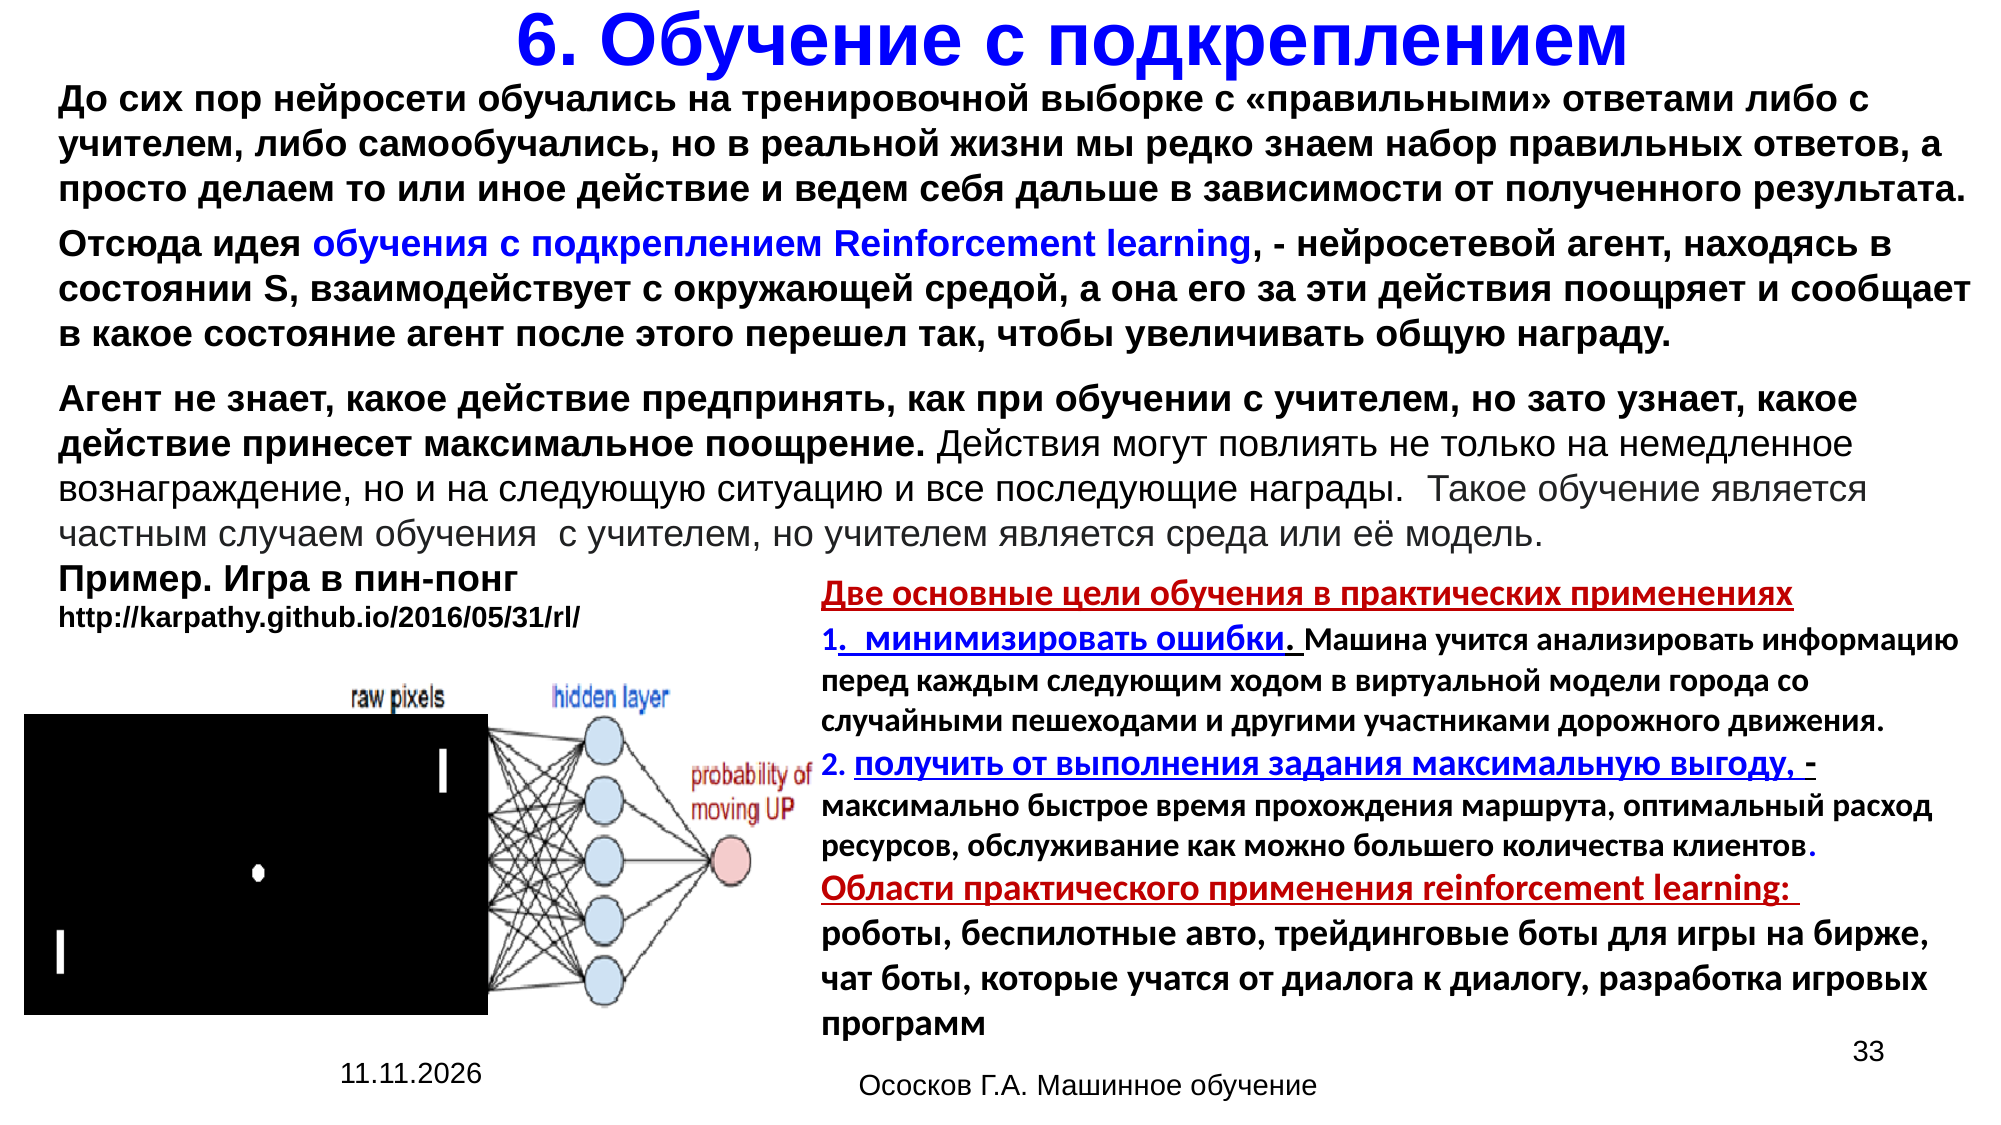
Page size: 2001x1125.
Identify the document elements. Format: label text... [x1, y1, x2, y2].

slide_number 33 [1433, 1051, 1900, 1103]
picture [23, 681, 824, 1015]
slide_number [324, 1046, 675, 1103]
text_box До сих пор нейросети обучались на тренировочной выборке с «правильными» ответами либо с учителем, либо самообучались, но в реальной жизни мы редко знаем набор правильных ответов, а просто делаем то или иное действие и ведем себя дальше в зависимости от полученного результата. Отсюда идея обучения с подкреплением Reinforcement learning, - нейросетевой агент, находясь в состоянии S, взаимодействует с окружающей средой, а она его за эти действия поощряет и сообщает в какое состояние агент после этого перешел так, чтобы увеличивать общую награду. Агент не знает, какое действие предпринять, как при обучении с учителем, но зато узнает, какое действие принесет максимальное поощрение. Действия могут повлиять не только на немедленное вознаграждение, но и на следующую ситуацию и все последующие награды. Такое обучение является частным случаем обучения с учителем, но учителем является среда или её модель. Пример. Игра в пин-понг http://karpathy.github.io/2016/05/31/rl/ [43, 66, 2000, 642]
text_box Две основные цели обучения в практических применениях 1. минимизировать ошибки. Машина учится анализировать информацию перед каждым следующим ходом в виртуальной модели города со случайными пешеходами и другими участниками дорожного движения. 2. получить от выполнения задания максимальную выгоду, - максимально быстрое время прохождения маршрута, оптимальный расход ресурсов, обслуживание как можно большего количества клиентов. Области практического применения reinforcement learning: роботы, беспилотные авто, трейдинговые боты для игры на бирже, чат боты, которые учатся от диалога к диалогу, разработка игровых программ [806, 560, 2000, 1051]
footer Ососков Г.А. Машинное обучение [762, 1058, 1415, 1106]
text_box 6. Обучение с подкреплением [351, 0, 1675, 66]
